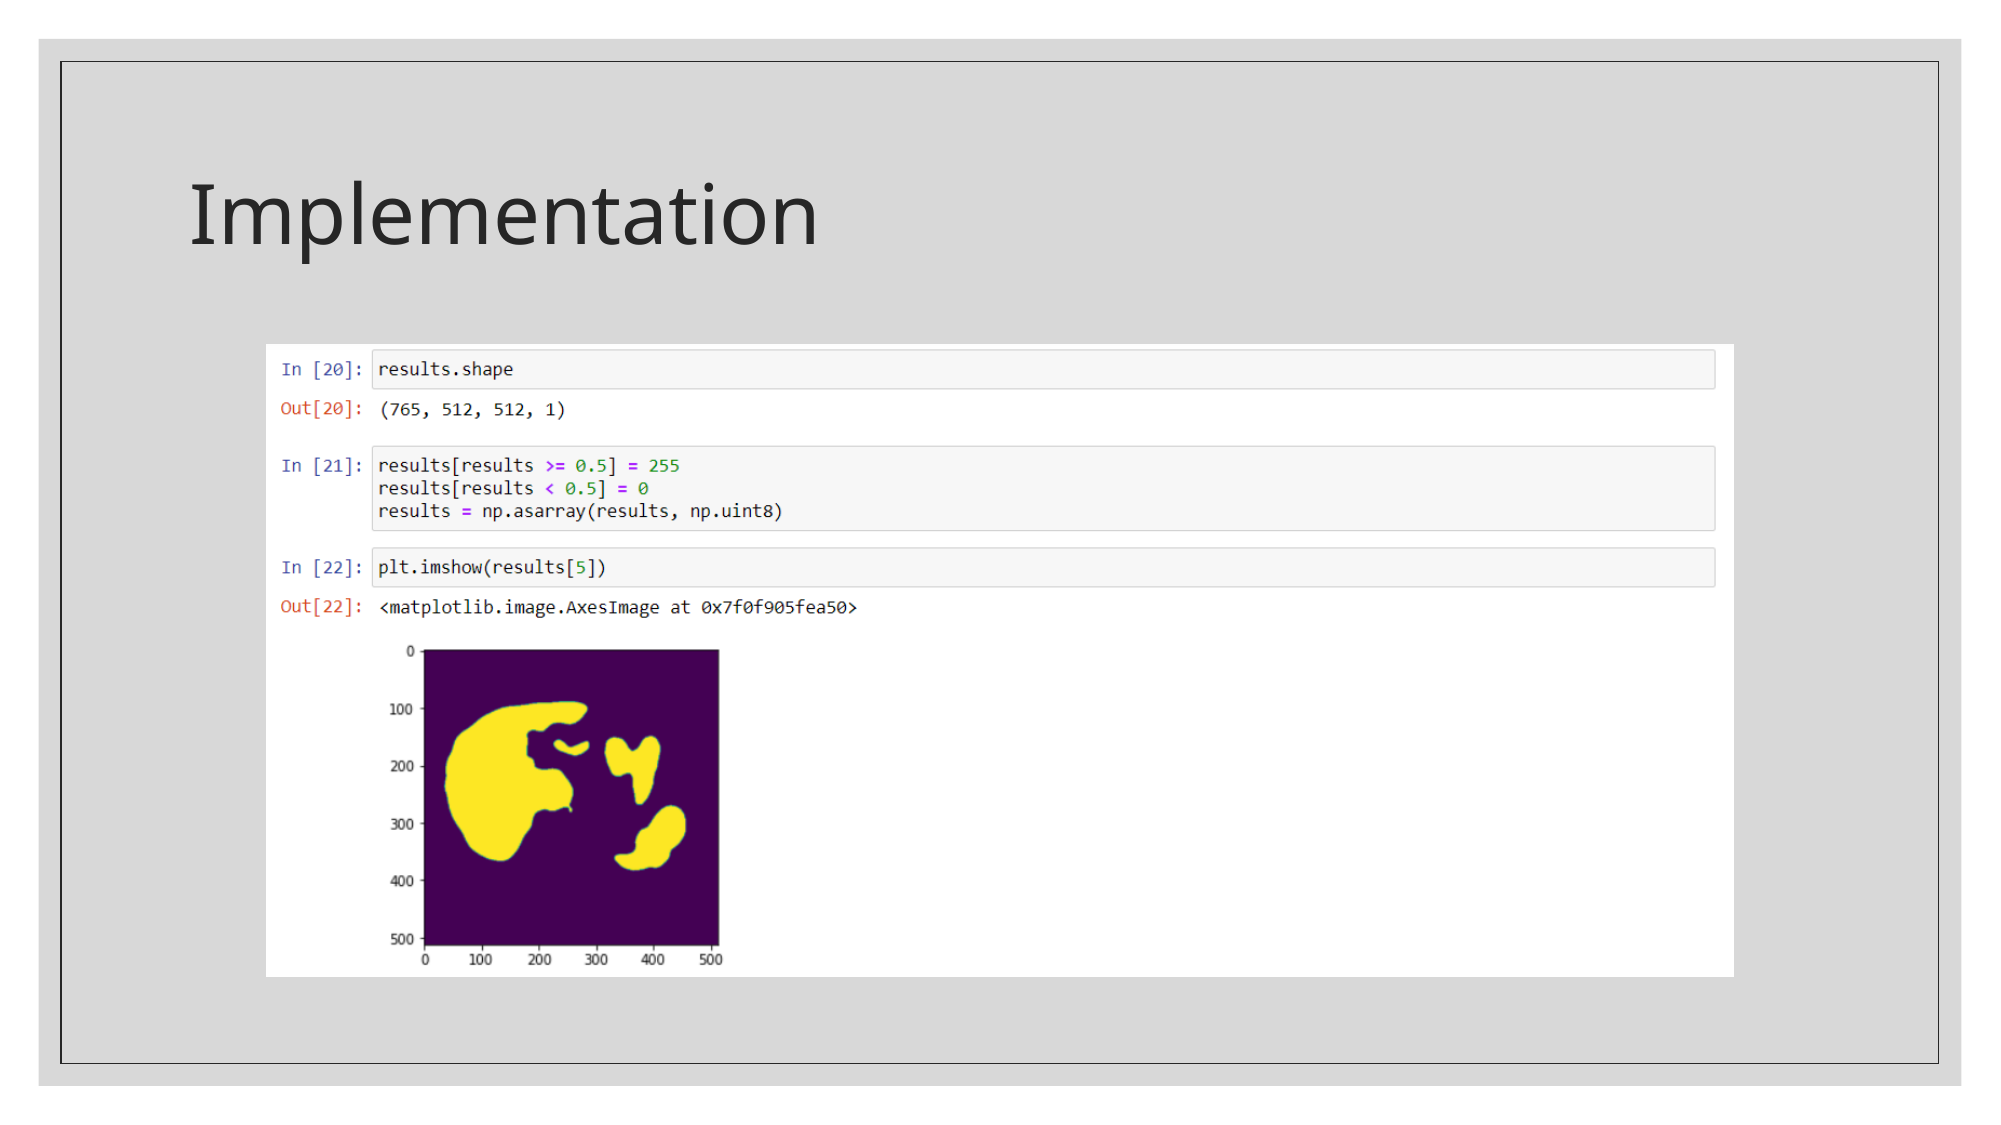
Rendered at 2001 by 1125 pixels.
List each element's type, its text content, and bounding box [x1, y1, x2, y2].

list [266, 344, 1734, 977]
title Implementation [174, 105, 1825, 331]
